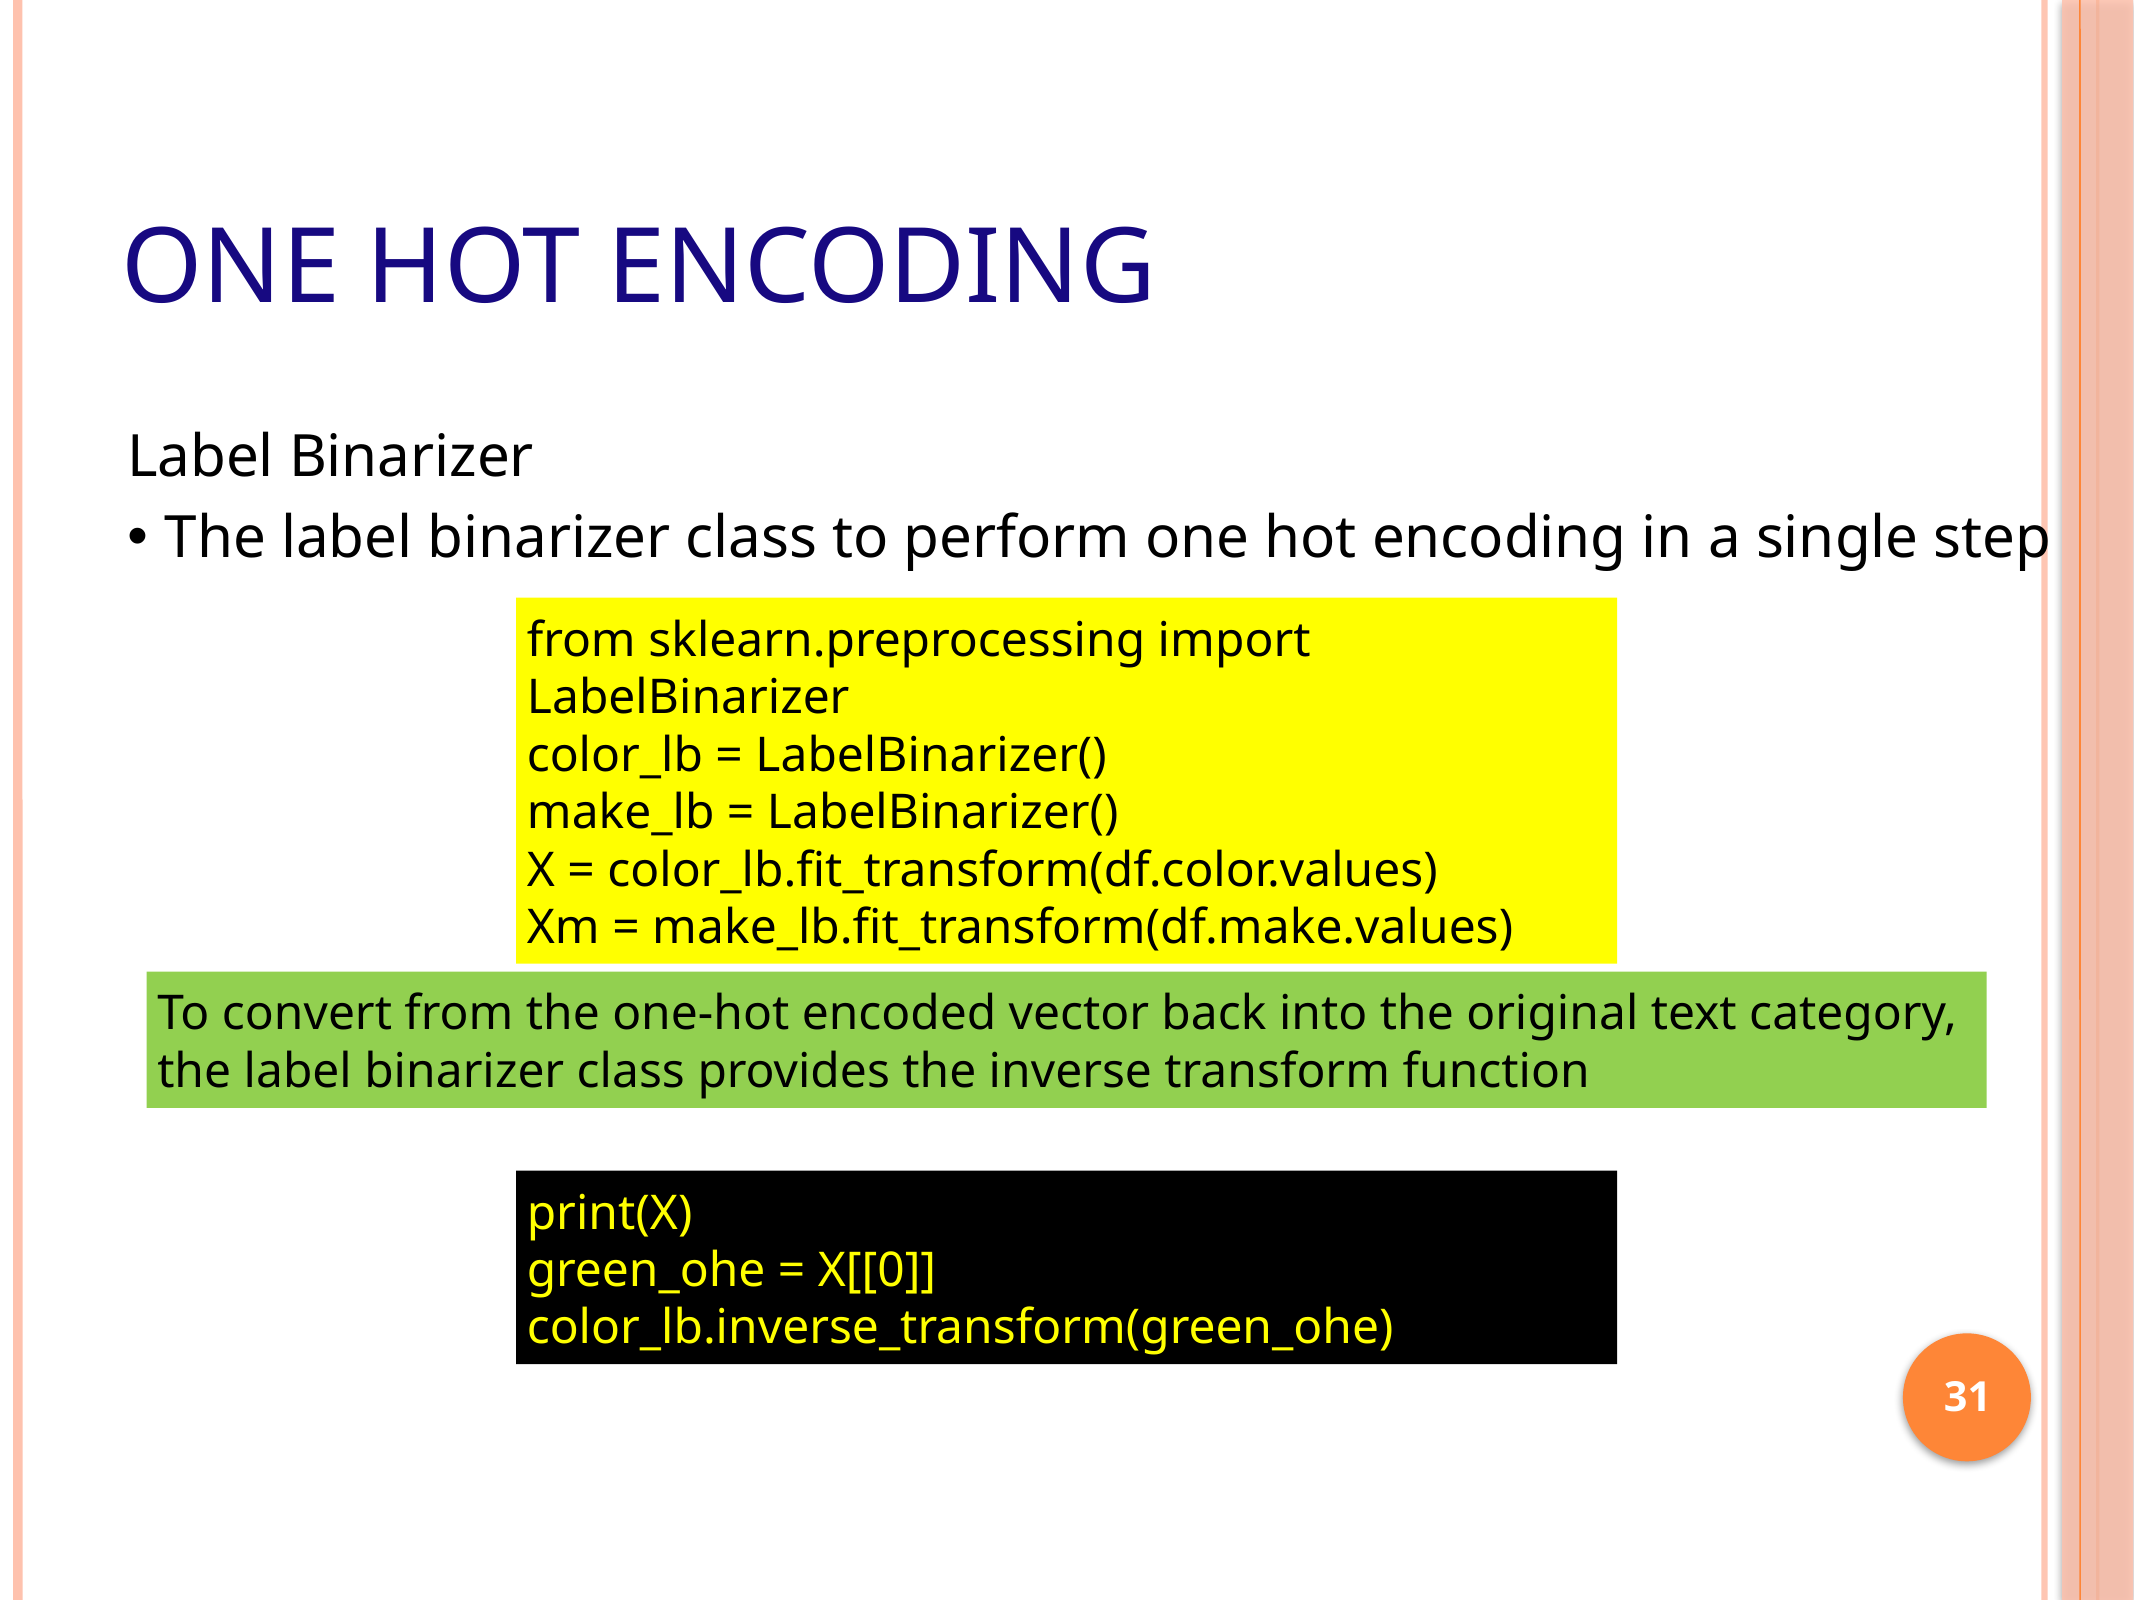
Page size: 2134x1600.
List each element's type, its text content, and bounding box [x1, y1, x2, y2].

title One Hot Encoding [106, 64, 1849, 331]
text_box print(X) green_ohe = X[[0]] color_lb.inverse_transform(green_ohe) [516, 1170, 1618, 1365]
text_box from sklearn.preprocessing import LabelBinarizer color_lb = LabelBinarizer() make_lb = LabelBinarizer() X = color_lb.fit_transform(df.color.values) Xm = make_lb.fit_transform(df.make.values) [516, 597, 1618, 964]
text_box To convert from the one-hot encoded vector back into the original text category, the label binarizer class provides the inverse transform function [146, 971, 1987, 1108]
text_box Label Binarizer The label binarizer class to perform one hot encoding in a single step [116, 415, 2086, 693]
slide_number 31 [1896, 1337, 2039, 1460]
